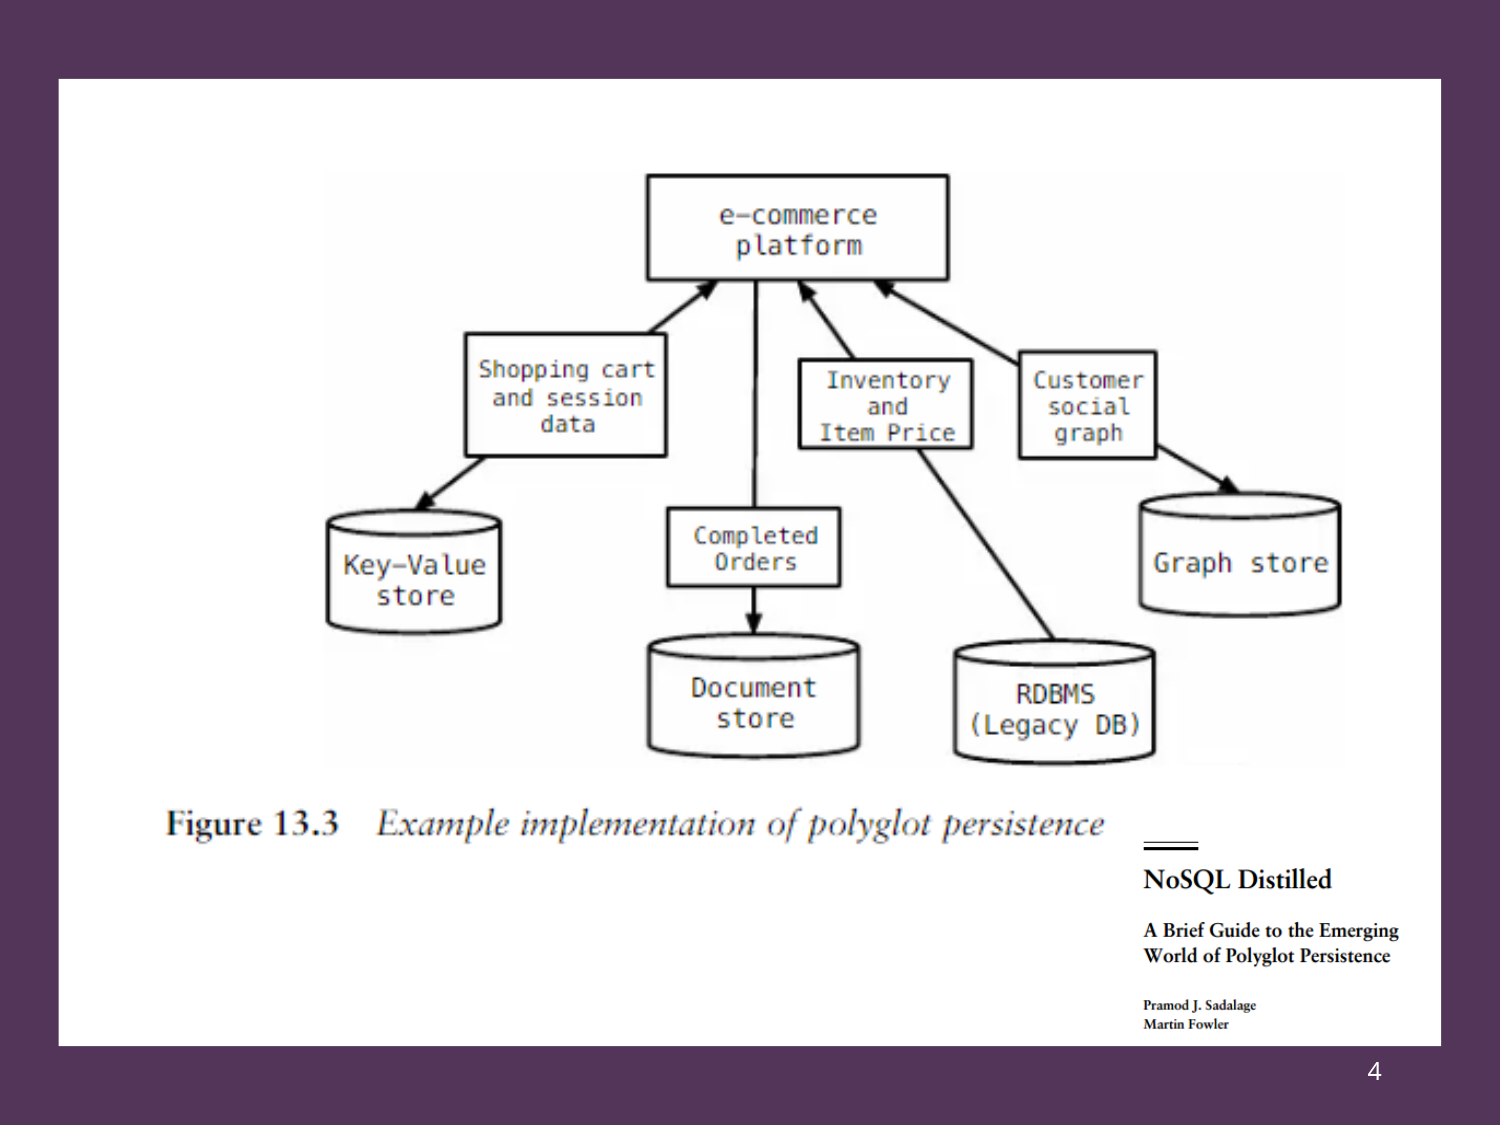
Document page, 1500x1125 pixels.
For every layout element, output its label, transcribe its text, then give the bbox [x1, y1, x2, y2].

text_box [0, 0, 1500, 1125]
picture [78, 113, 1422, 1034]
slide_number 4 [1059, 1042, 1397, 1103]
text_box [57, 77, 1443, 1048]
